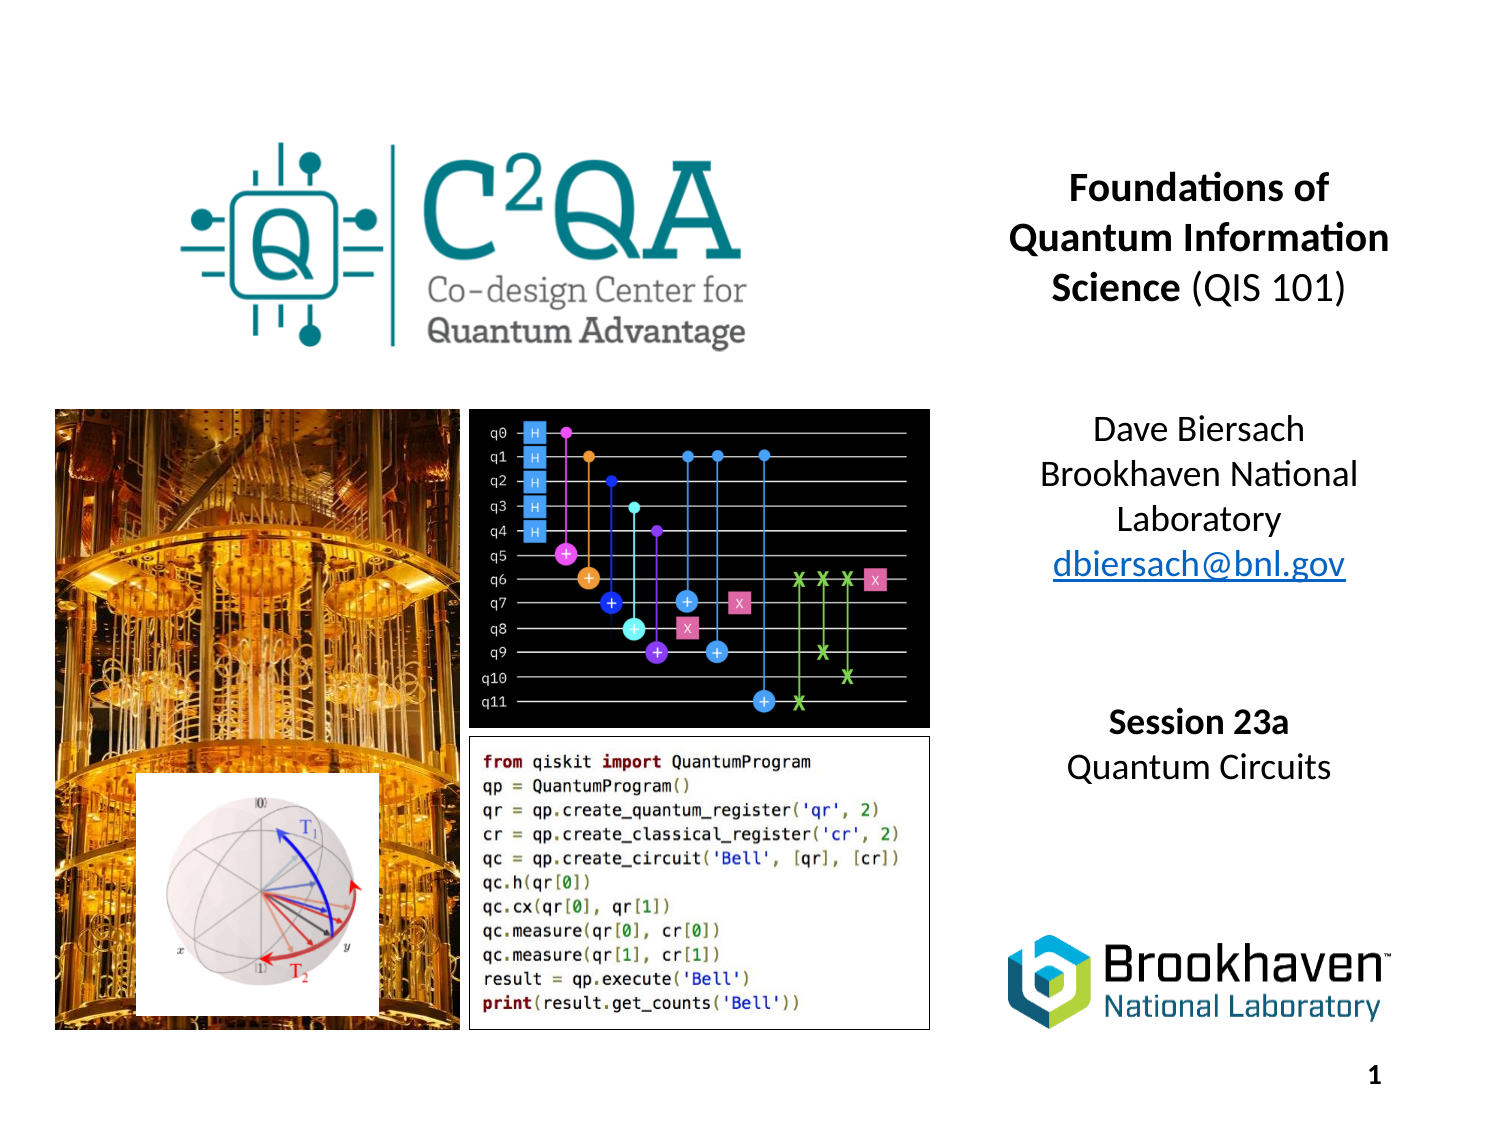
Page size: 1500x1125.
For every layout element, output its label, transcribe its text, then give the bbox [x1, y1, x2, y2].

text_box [55, 409, 930, 1030]
picture [1008, 935, 1391, 1029]
picture [174, 137, 811, 356]
slide_number 1 [1059, 1042, 1397, 1103]
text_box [939, 151, 1460, 796]
